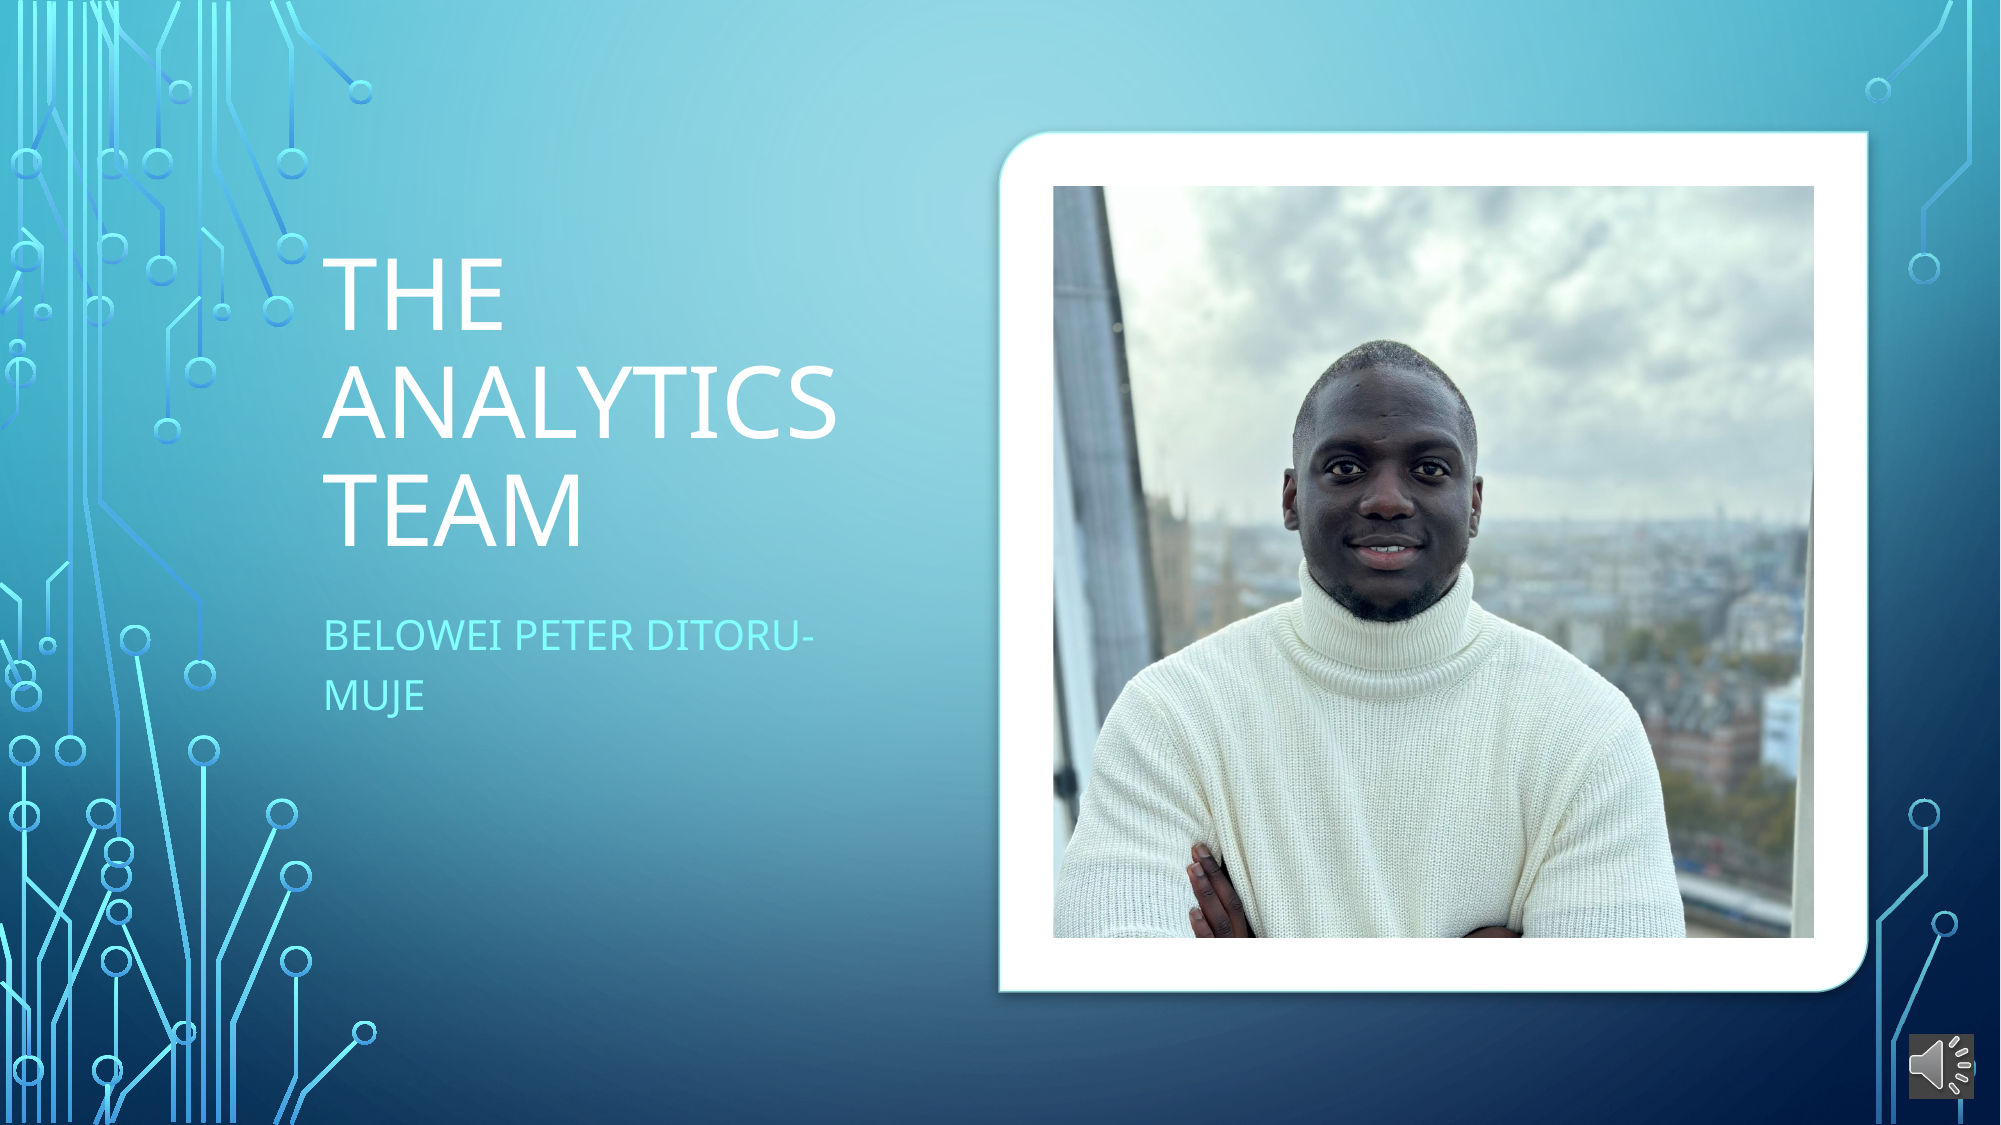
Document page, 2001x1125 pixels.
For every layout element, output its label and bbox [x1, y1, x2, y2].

picture [379, 0, 2000, 1125]
text_box [0, 0, 379, 1125]
